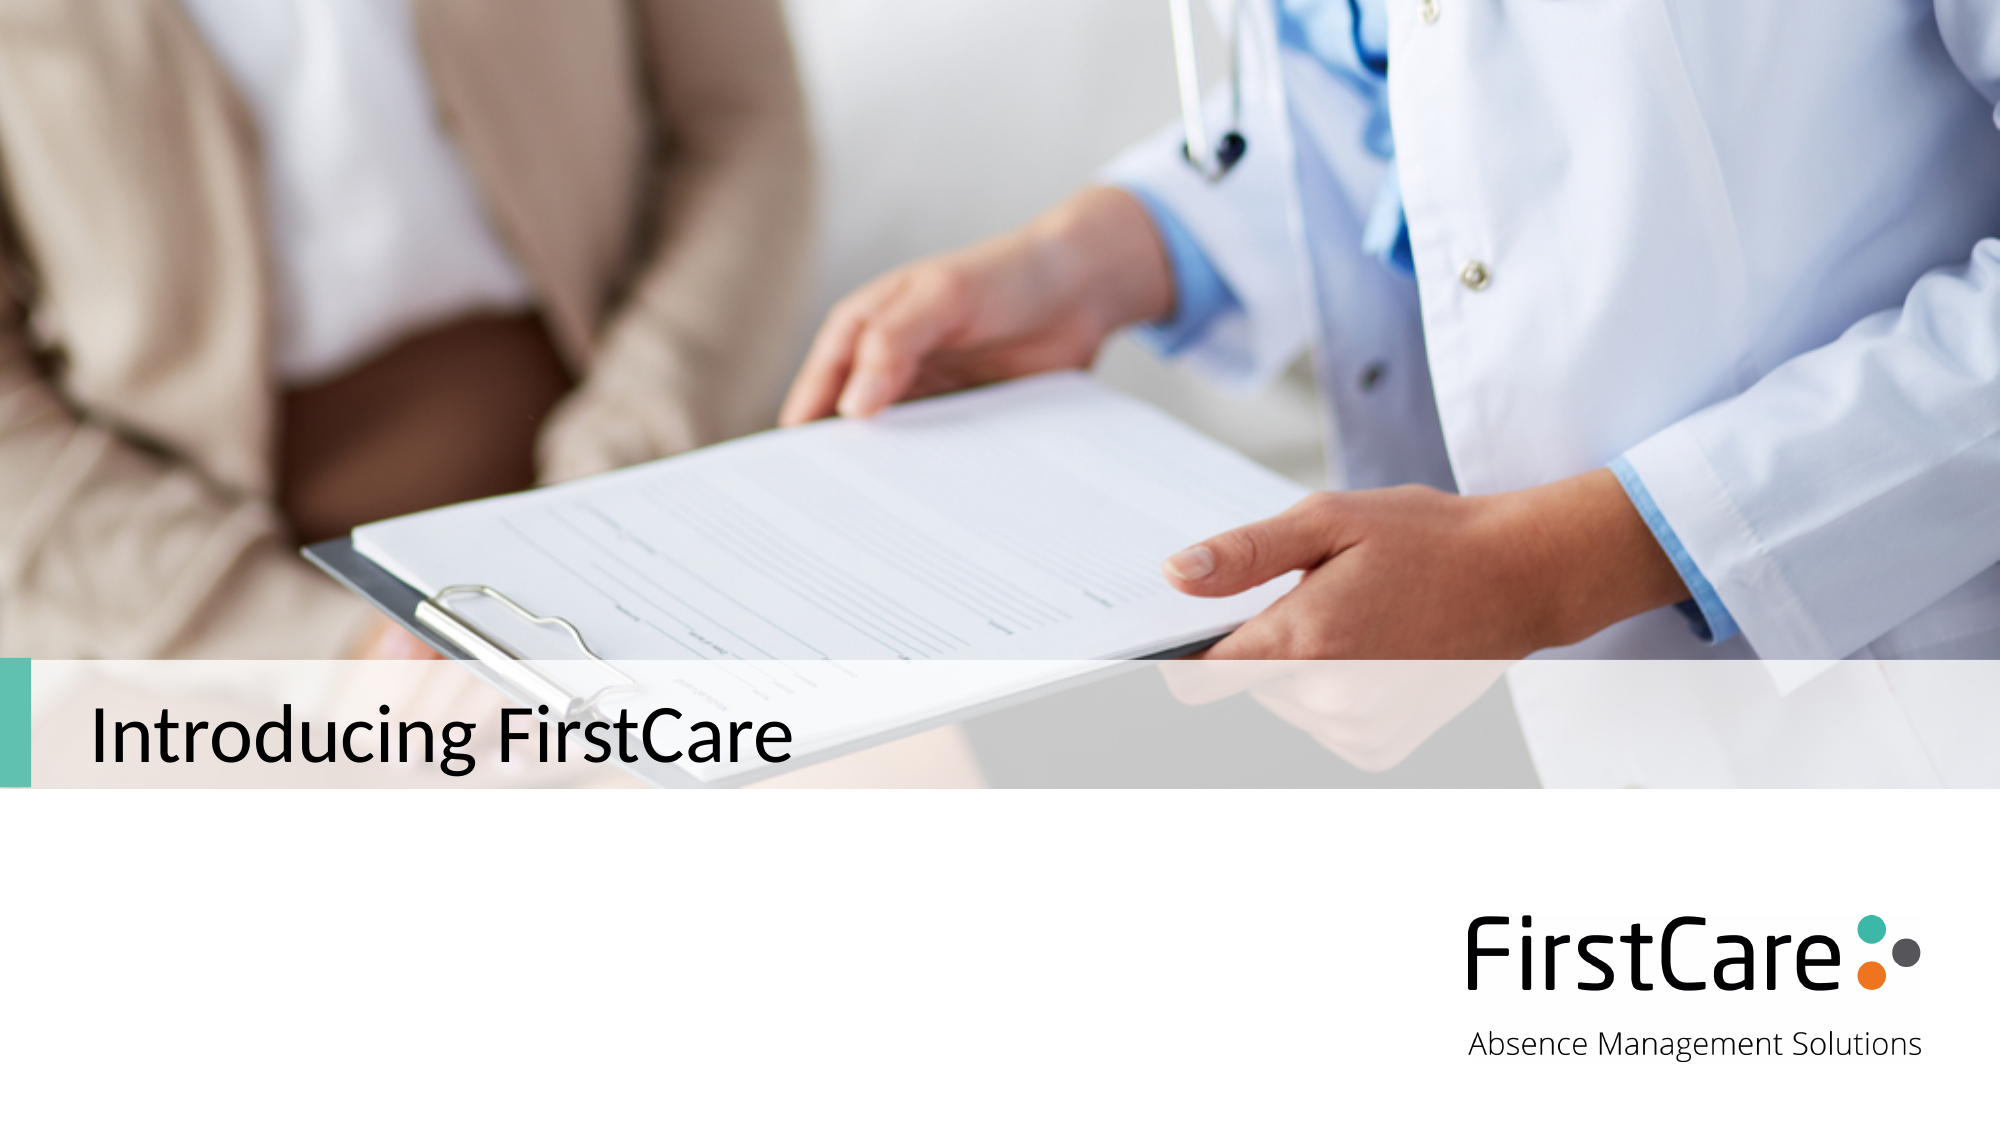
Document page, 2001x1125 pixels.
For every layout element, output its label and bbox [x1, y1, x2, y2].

picture [0, 0, 2000, 792]
picture [1468, 915, 1921, 1062]
